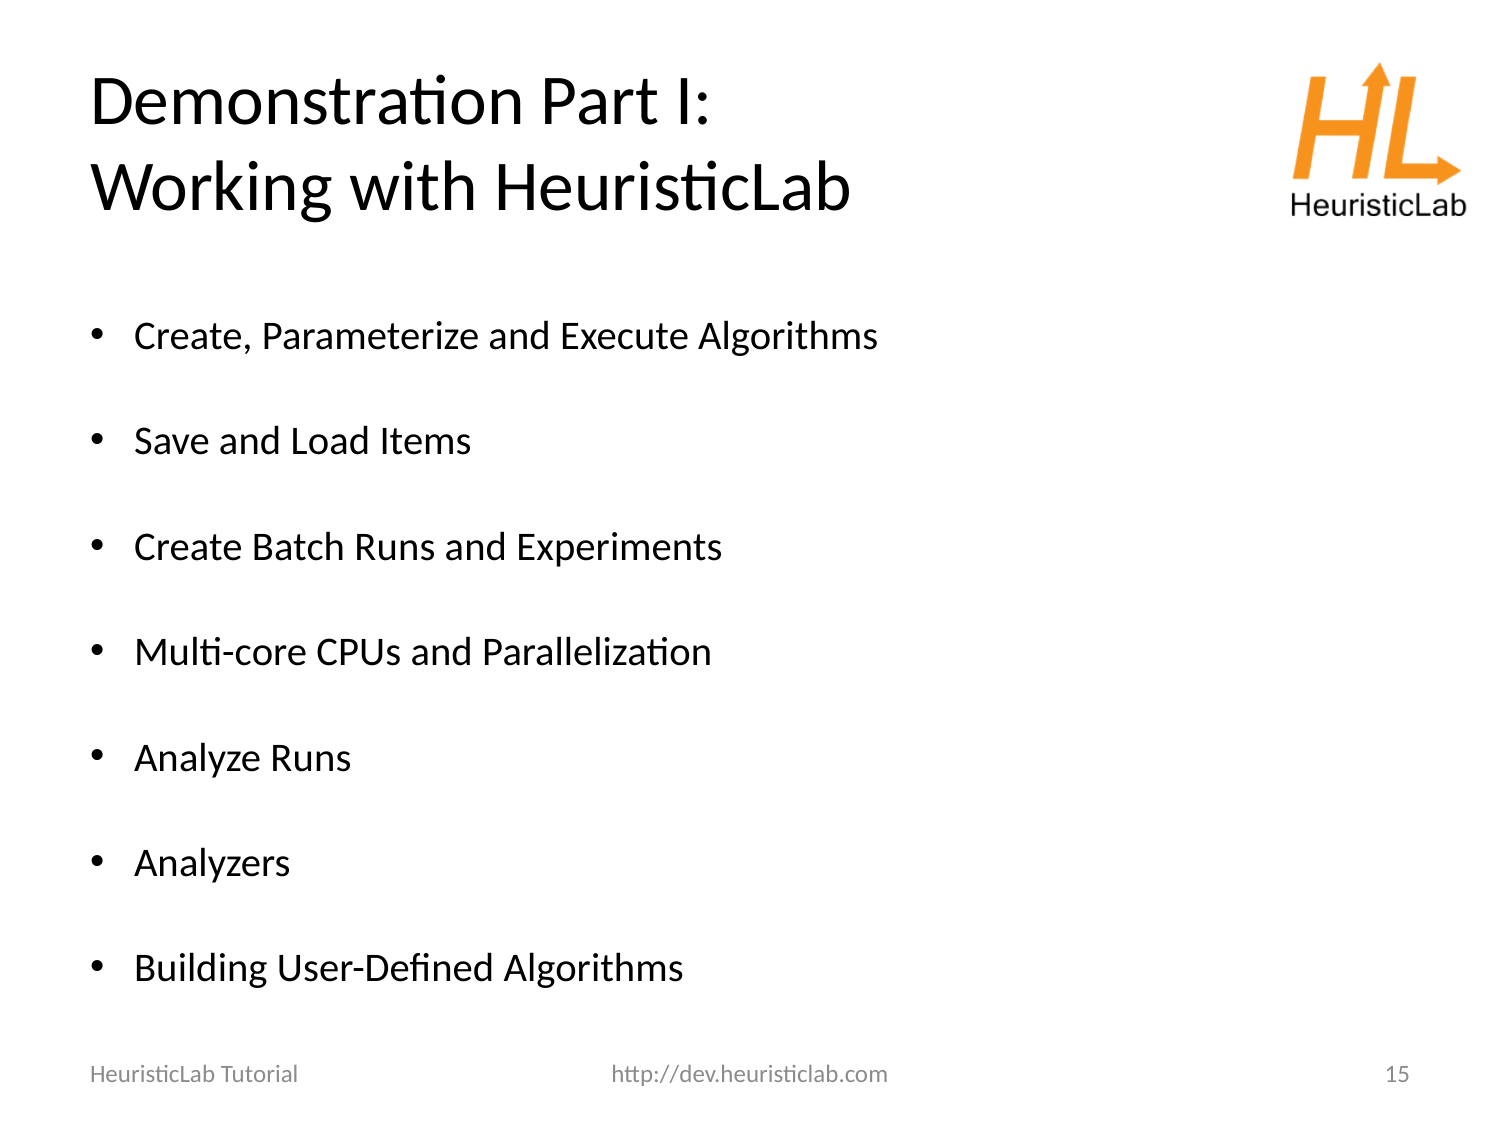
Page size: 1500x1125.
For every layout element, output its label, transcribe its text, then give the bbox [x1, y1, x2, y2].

title Demonstration Part I: Working with HeuristicLab [75, 45, 1282, 233]
slide_number 15 [1074, 1042, 1425, 1103]
list Create, Parameterize and Execute Algorithms Save and Load Items Create Batch Runs and Experiments Multi-core CPUs and Parallelization Analyze Runs Analyzers Building User-Defined Algorithms [75, 262, 1425, 1005]
picture [1281, 27, 1474, 244]
footer http://dev.heuristiclab.com [512, 1042, 988, 1103]
slide_number HeuristicLab Tutorial [75, 1042, 425, 1103]
